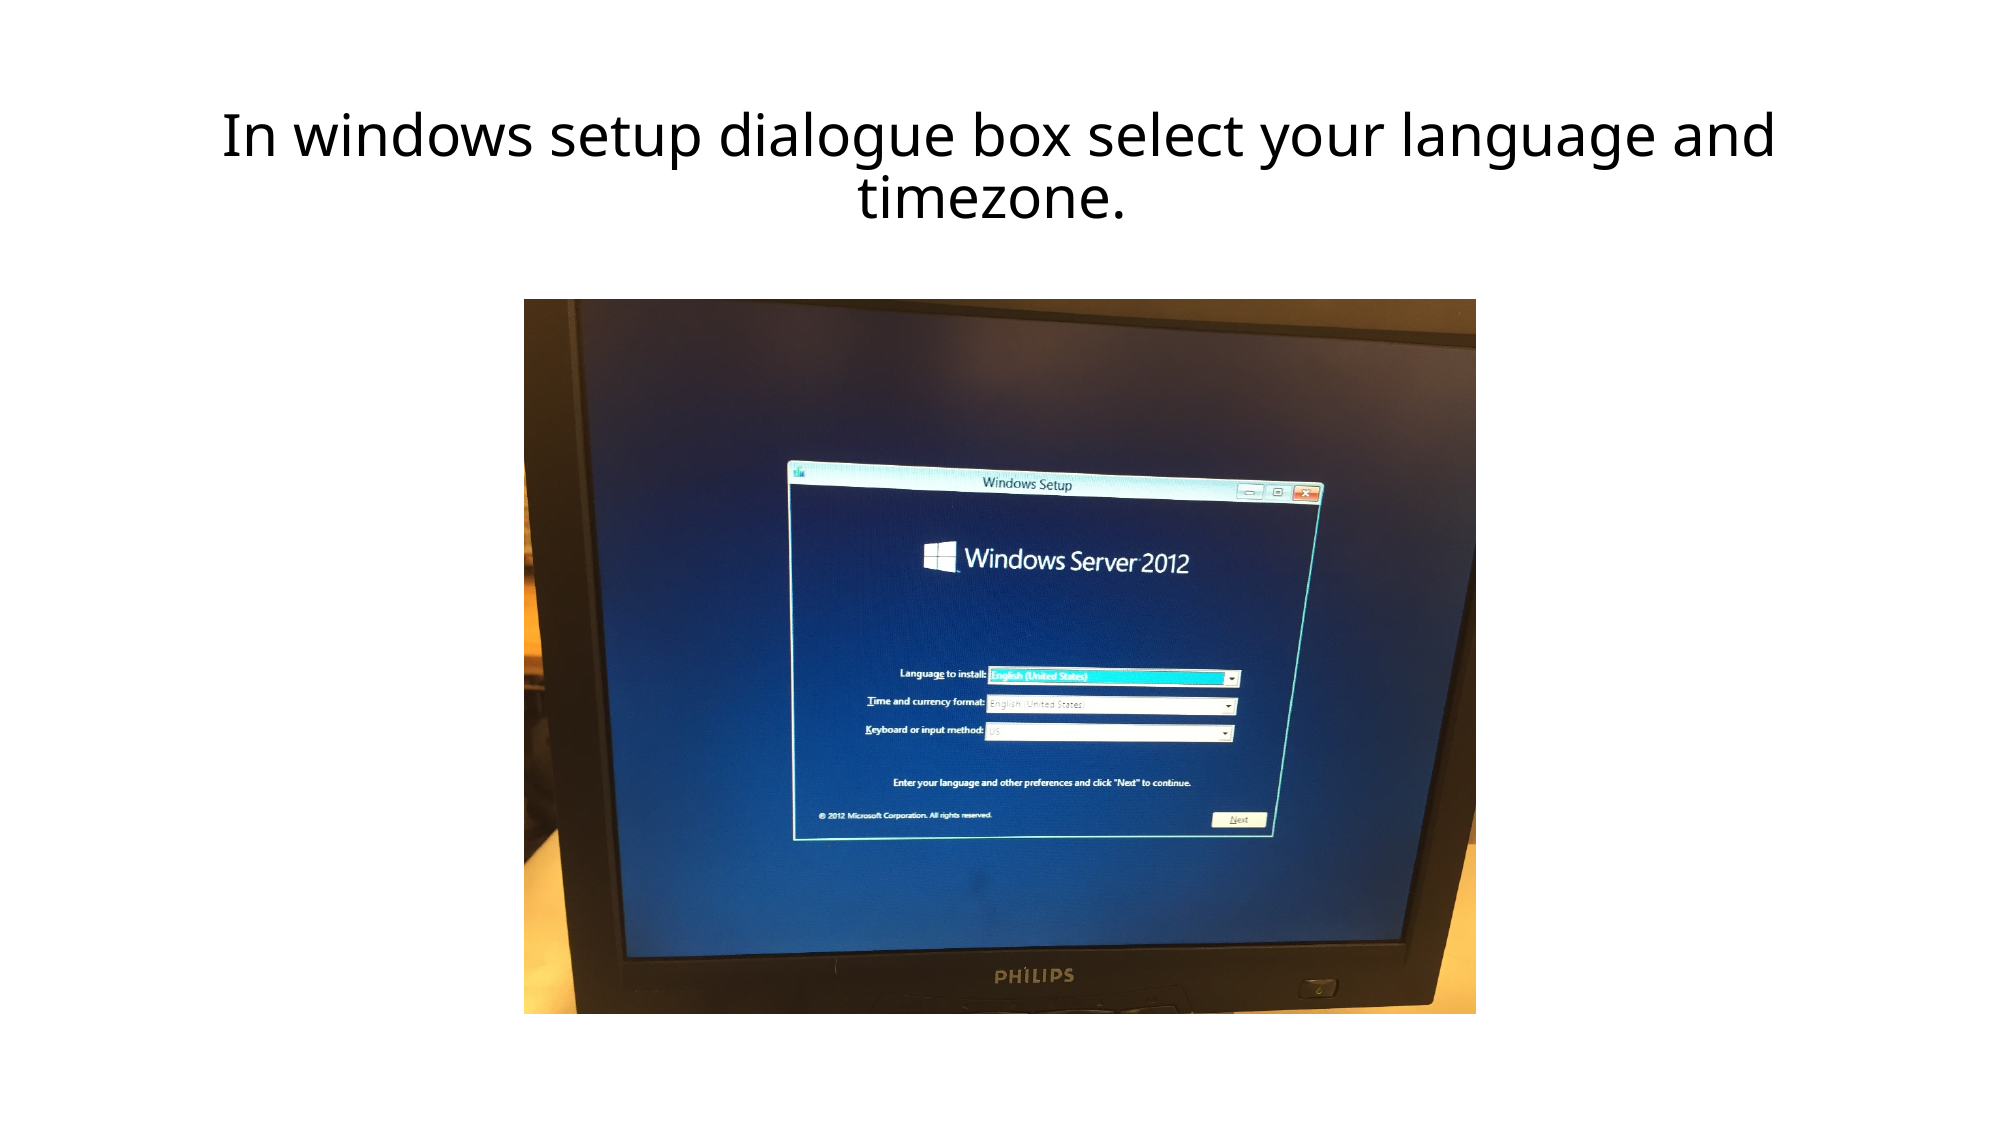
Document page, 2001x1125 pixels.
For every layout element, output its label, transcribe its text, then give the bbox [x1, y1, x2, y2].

title In windows setup dialogue box select your language and timezone. [137, 59, 1863, 278]
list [524, 299, 1476, 1014]
